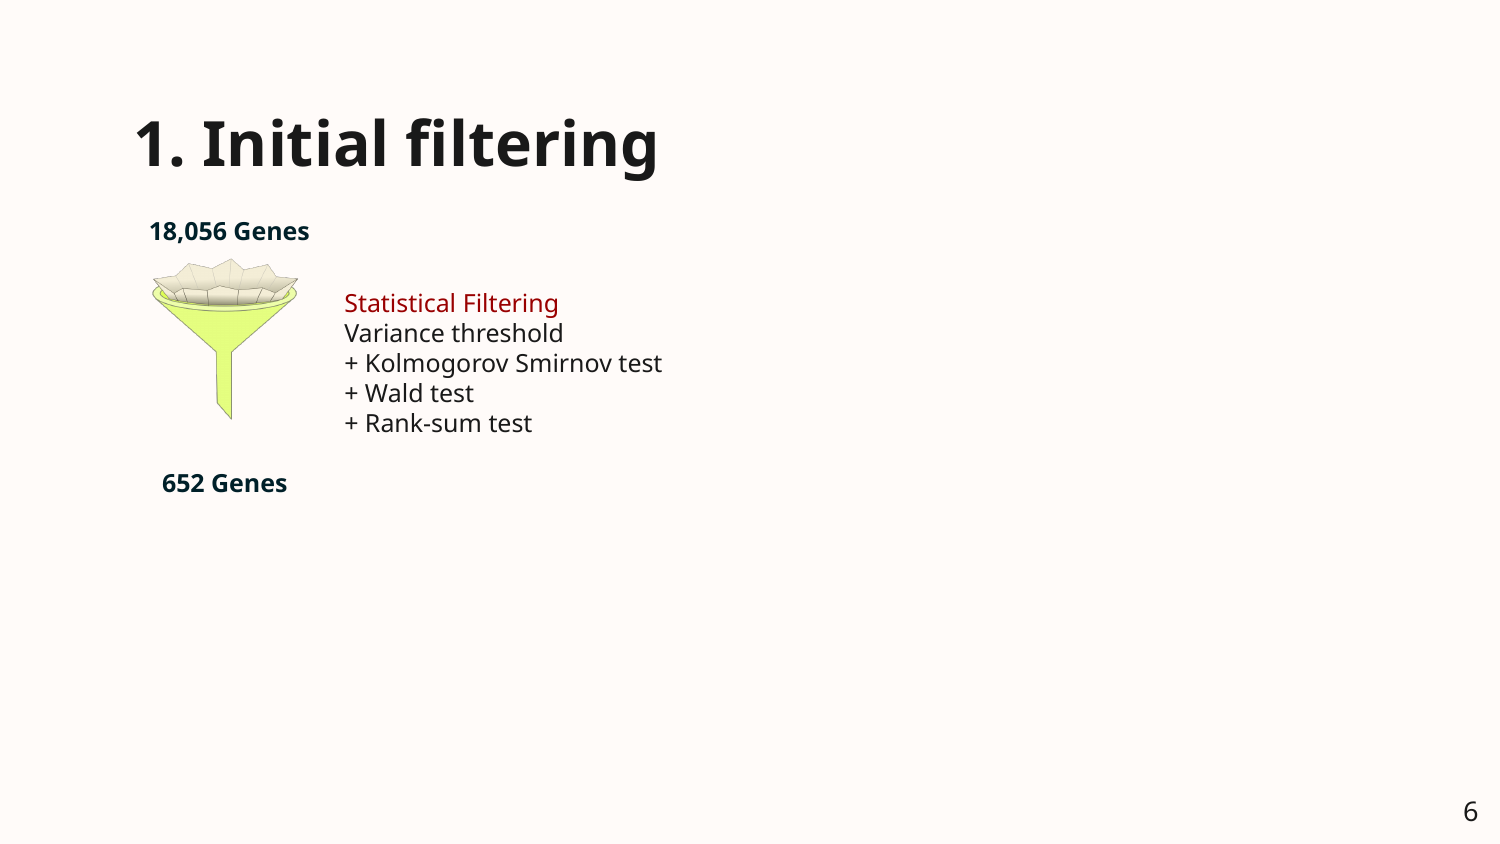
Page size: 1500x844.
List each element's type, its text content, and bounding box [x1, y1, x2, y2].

picture [117, 246, 332, 432]
slide_number ‹#› [1403, 779, 1494, 844]
text_box 652 Genes [133, 452, 317, 512]
title 1. Initial filtering [118, 88, 1382, 183]
text_box 18,056 Genes [133, 200, 378, 261]
text_box Statistical Filtering Variance threshold + Kolmogorov Smirnov test + Wald test + Rank-sum test [337, 272, 703, 408]
